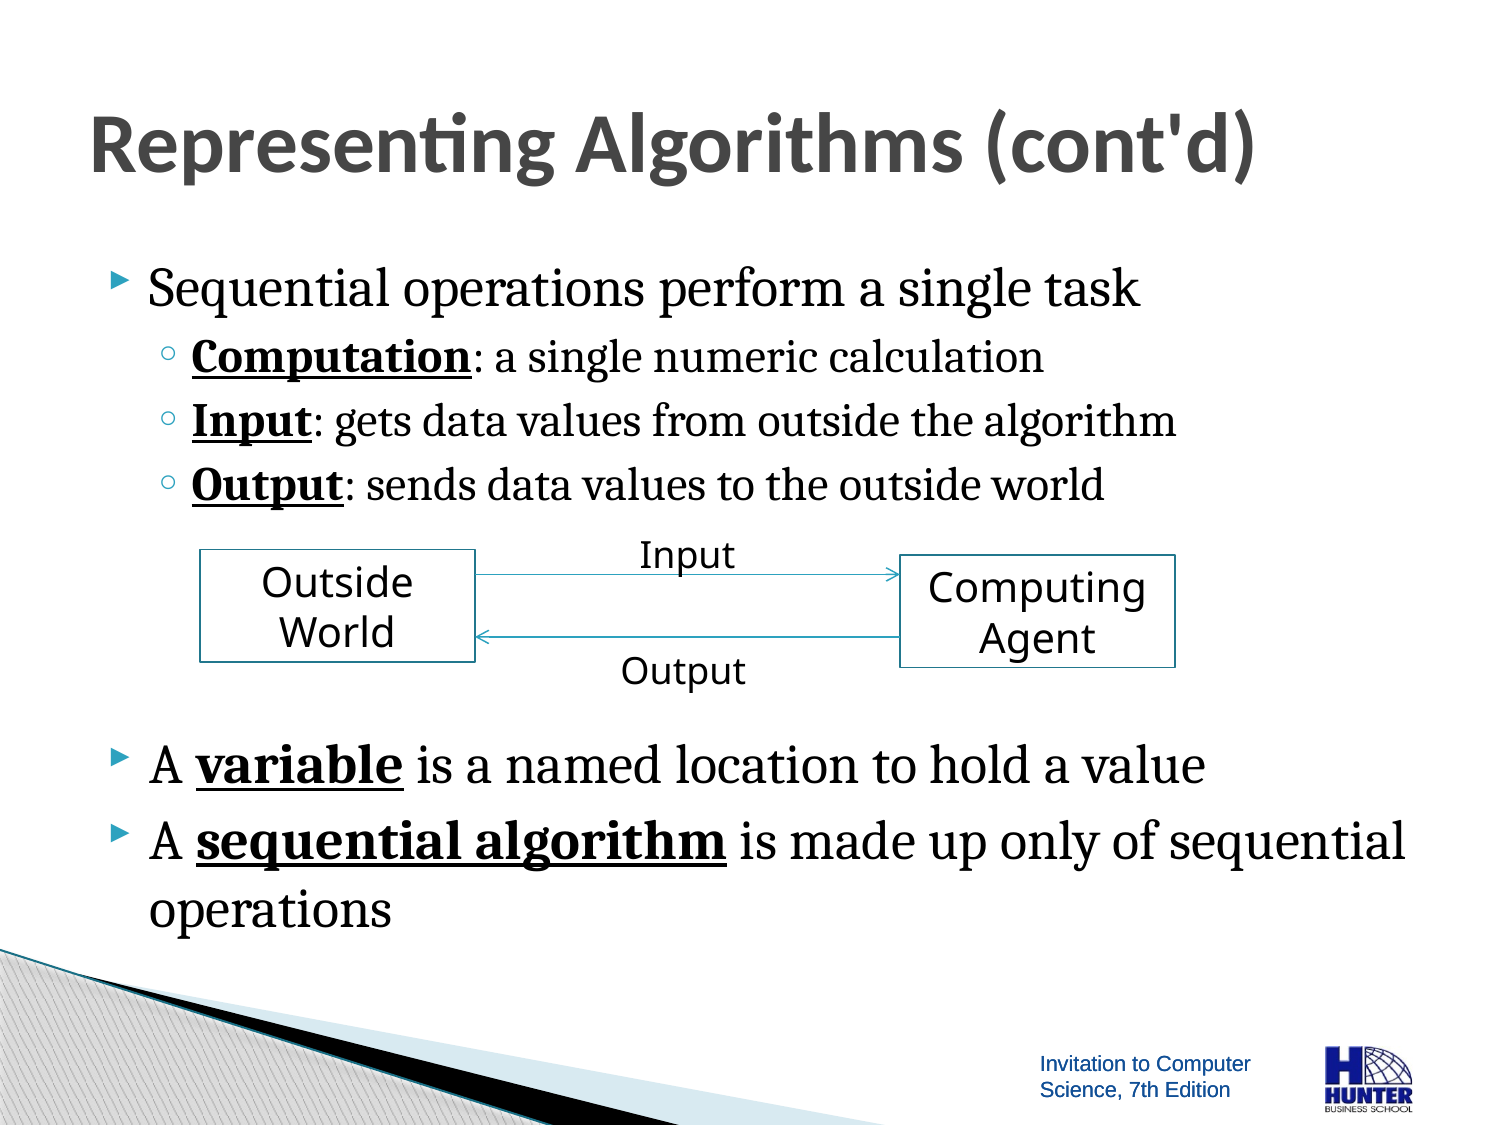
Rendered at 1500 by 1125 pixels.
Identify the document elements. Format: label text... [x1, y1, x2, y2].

text_box Outside World [196, 545, 479, 666]
text_box Input [624, 523, 751, 574]
title Representing Algorithms (cont'd) [75, 45, 1425, 233]
text_box Computing Agent [895, 551, 1179, 672]
list Sequential operations perform a single task Computation: a single numeric calculation Input: gets data values from outside the algorithm Output: sends data values to the outside world A variable is a named location to hold a value A sequential algorithm is made up only of sequential operations [75, 243, 1425, 986]
picture [1325, 1046, 1413, 1113]
text_box Output [605, 649, 761, 700]
